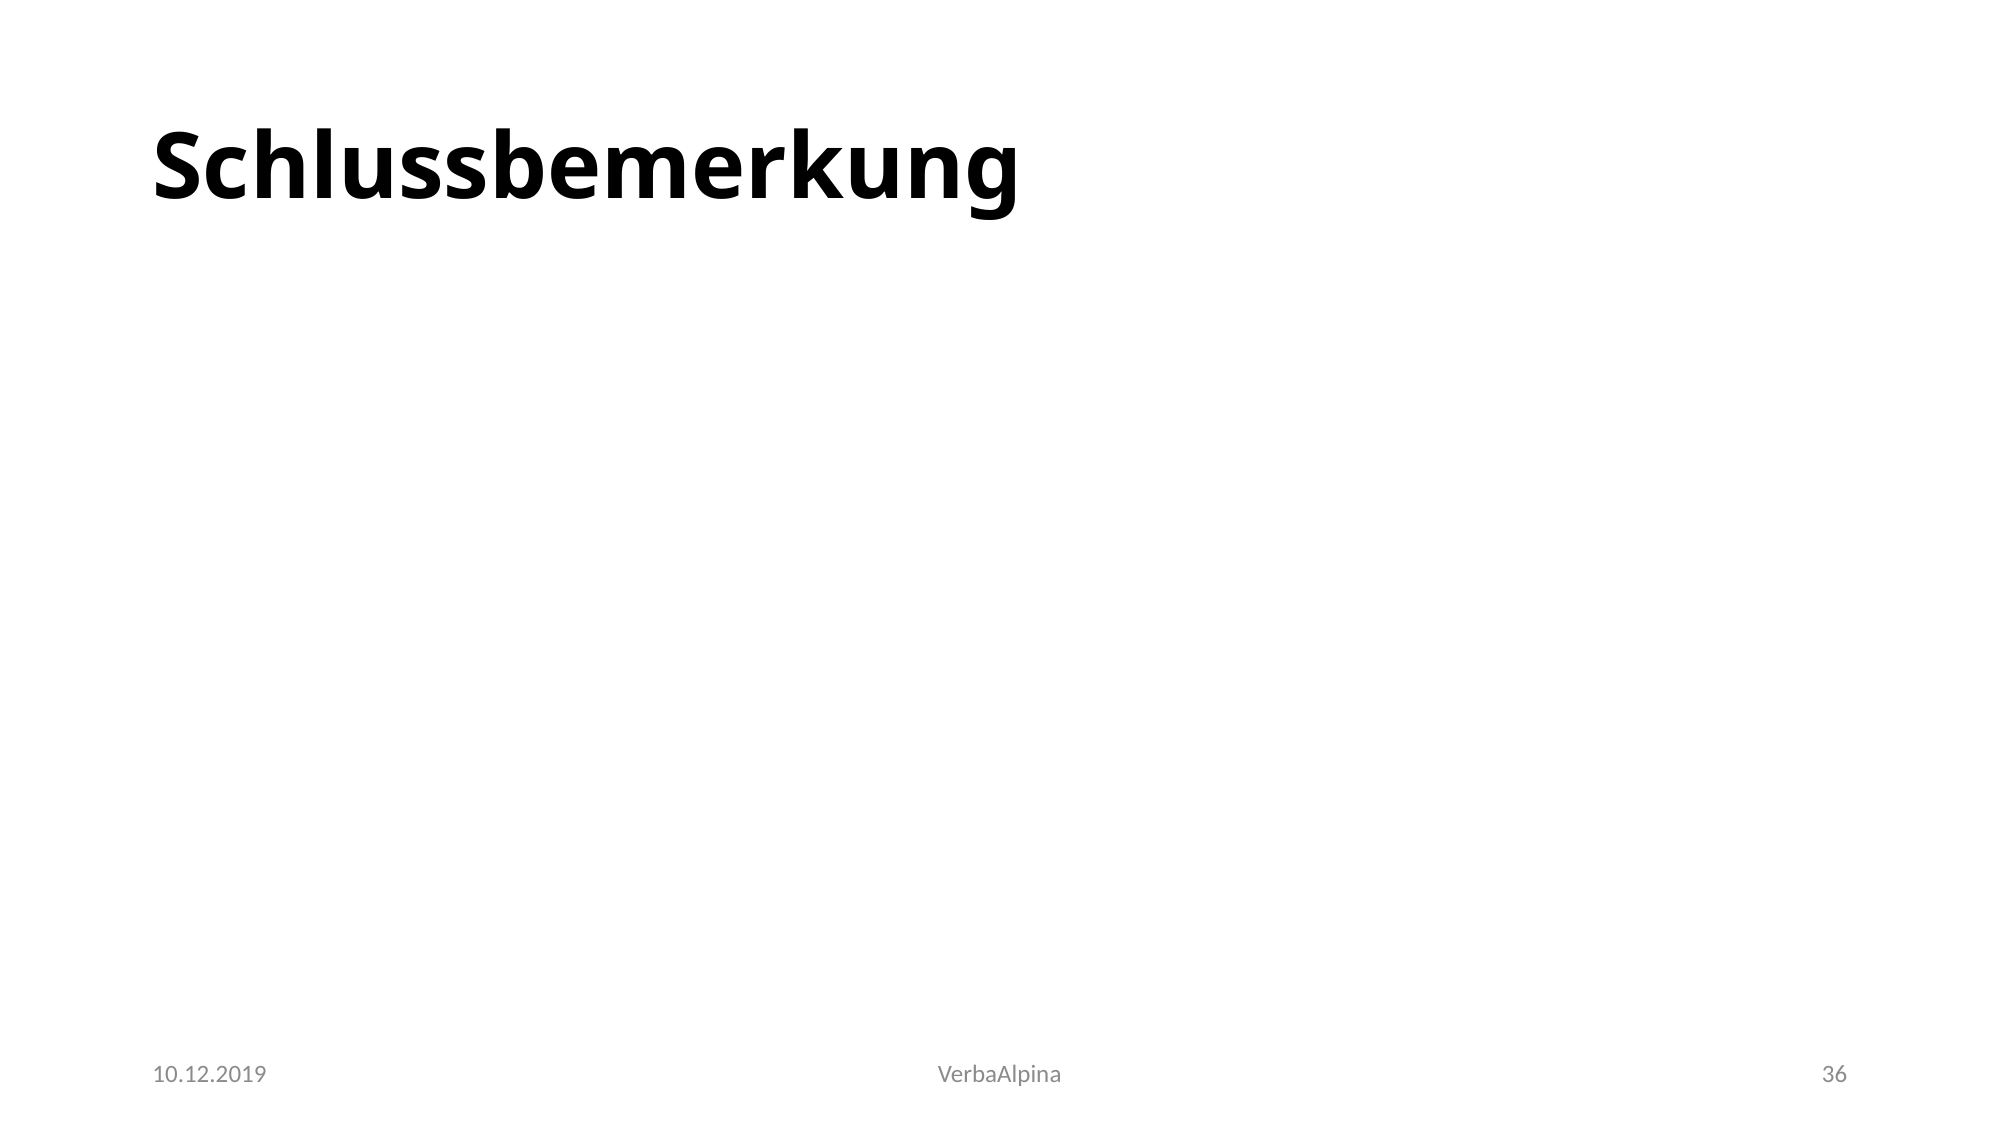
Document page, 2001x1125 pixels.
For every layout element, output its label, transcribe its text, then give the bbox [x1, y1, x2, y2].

title Schlussbemerkung [137, 59, 1863, 278]
slide_number 36 [1412, 1042, 1863, 1103]
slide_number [137, 1042, 588, 1103]
footer VerbaAlpina [662, 1042, 1338, 1103]
